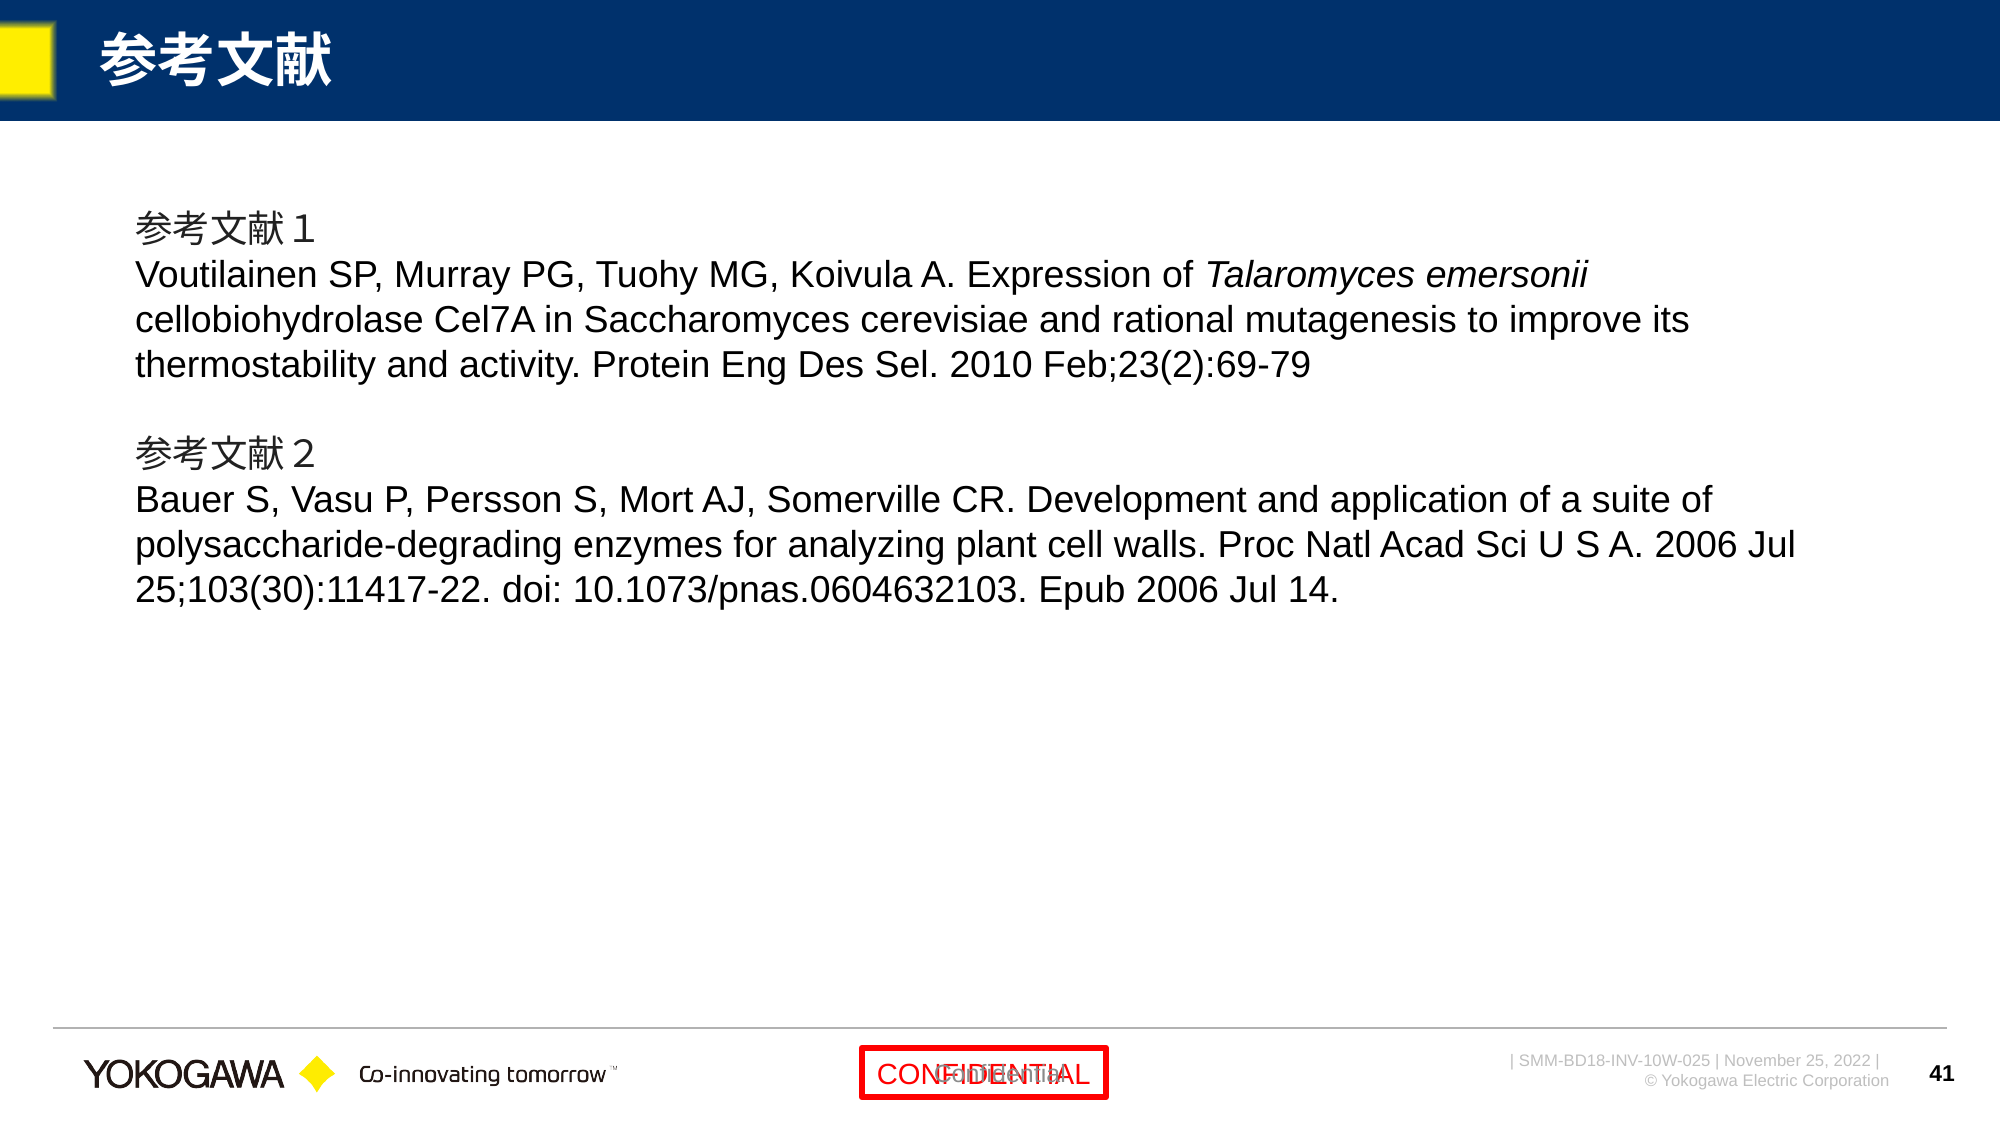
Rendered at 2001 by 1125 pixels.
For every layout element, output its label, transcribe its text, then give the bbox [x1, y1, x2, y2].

footer Confidential [662, 1042, 1338, 1103]
picture [83, 1055, 617, 1093]
picture [0, 6, 69, 115]
title 参考文献 [84, 20, 1955, 106]
text_box 参考文献１ Voutilainen SP, Murray PG, Tuohy MG, Koivula A. Expression of Talaromyces emersonii cellobiohydrolase Cel7A in Saccharomyces cerevisiae and rational mutagenesis to improve its thermostability and activity. Protein Eng Des Sel. 2010 Feb;23(2):69-79 参考文献２ Bauer S, Vasu P, Persson S, Mort AJ, Somerville CR. Development and application of a suite of polysaccharide-degrading enzymes for analyzing plant cell walls. Proc Natl Acad Sci U S A. 2006 Jul 25;103(30):11417-22. doi: 10.1073/pnas.0604632103. Epub 2006 Jul 14. [120, 197, 1890, 617]
slide_number 41 [1904, 1042, 1970, 1103]
